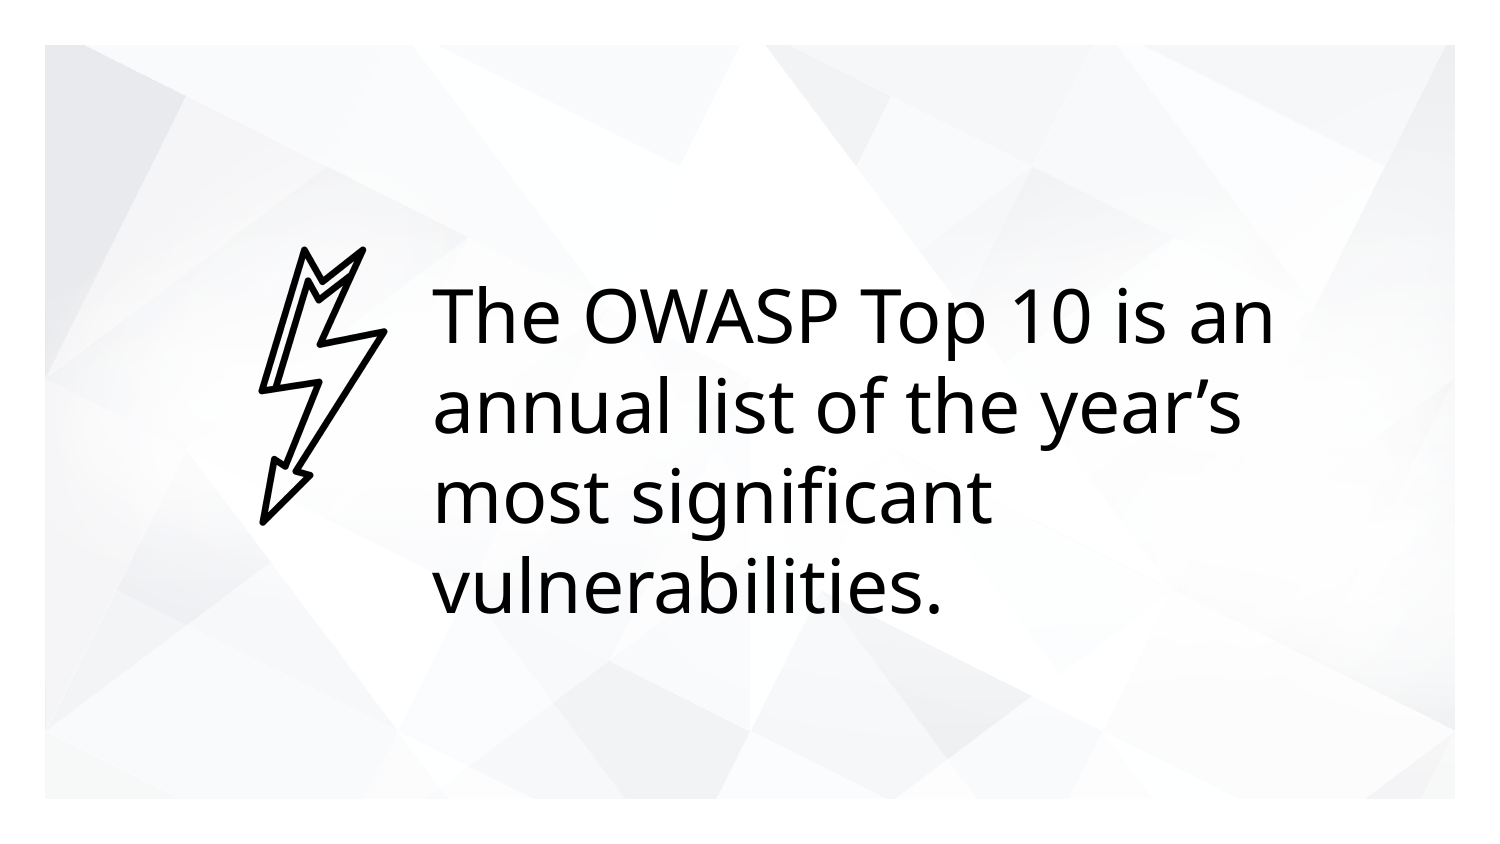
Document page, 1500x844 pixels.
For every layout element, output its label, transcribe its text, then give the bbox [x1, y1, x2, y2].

picture [45, 45, 1455, 799]
title The OWASP Top 10 is an annual list of the year’s most significant vulnerabilities. [417, 253, 1364, 653]
